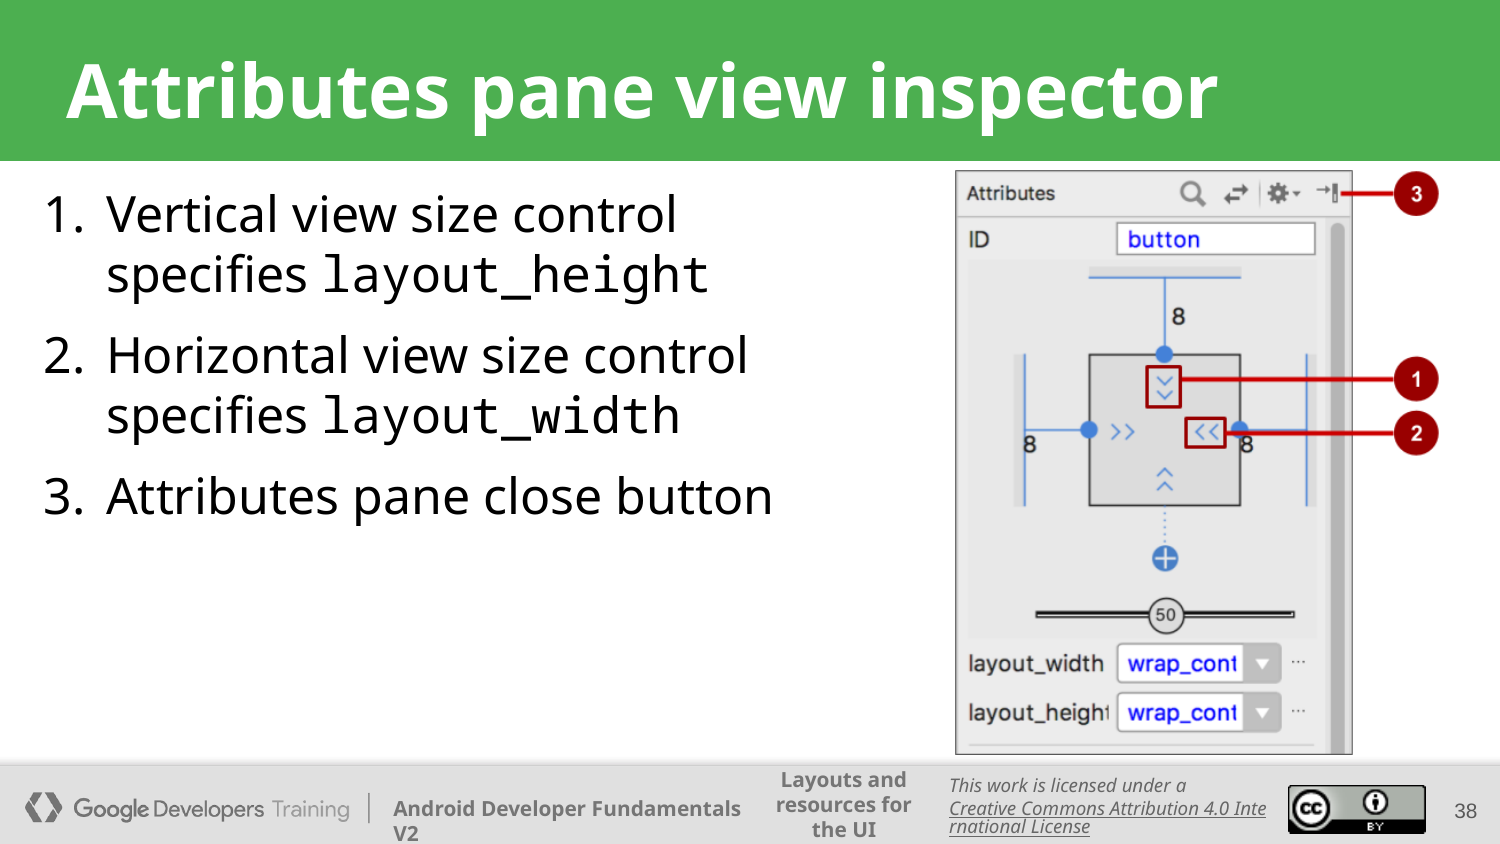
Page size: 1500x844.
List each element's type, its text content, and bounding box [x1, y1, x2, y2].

picture [0, 161, 1500, 844]
slide_number 38 [1402, 777, 1493, 842]
title Attributes pane view inspector [51, 28, 1472, 122]
text_box Vertical view size control specifies layout_height Horizontal view size control specifies layout_width Attributes pane close button [16, 167, 899, 732]
